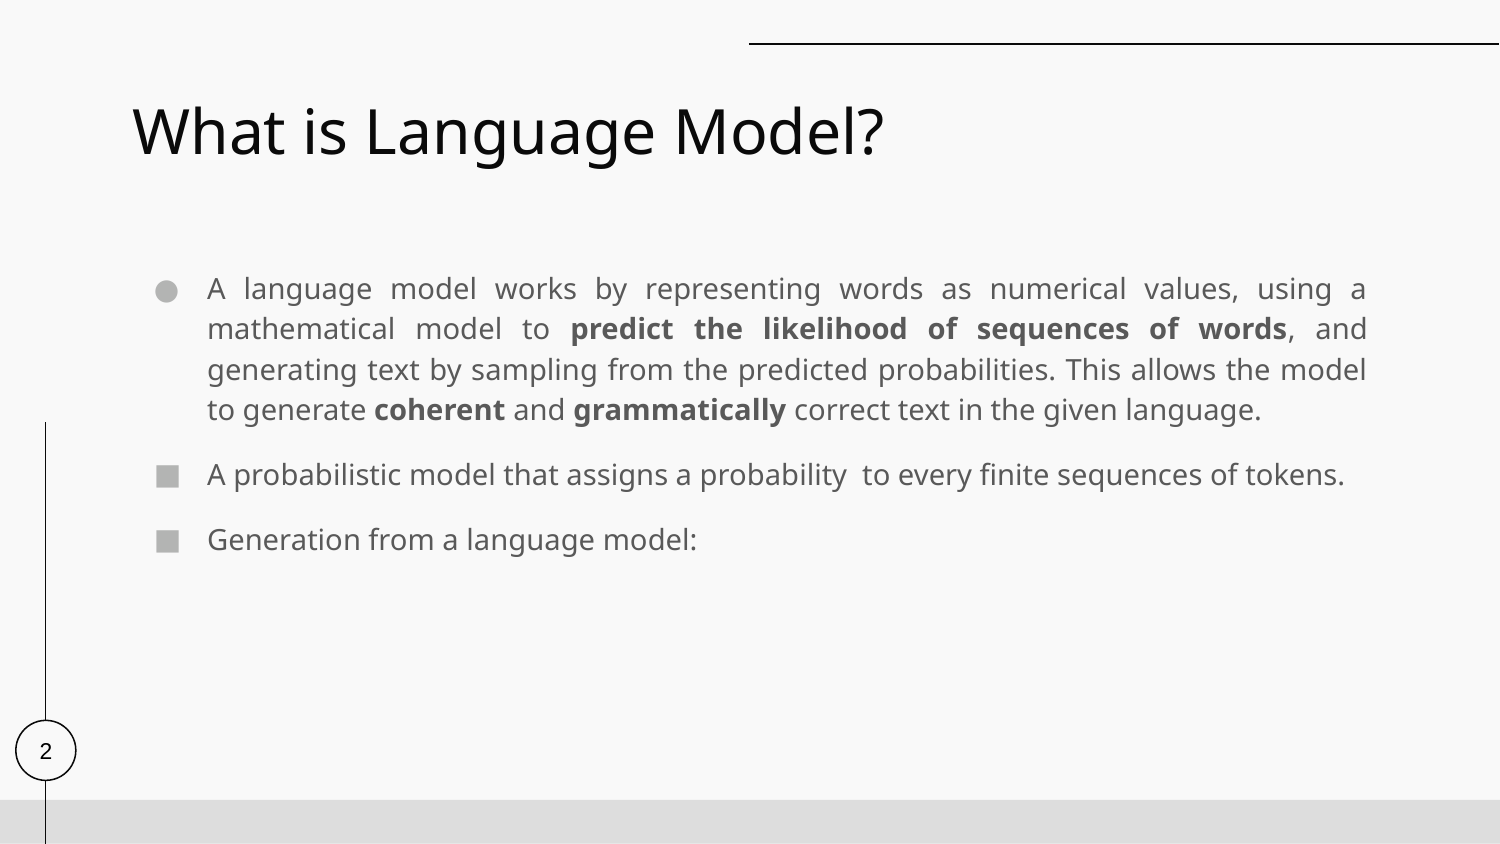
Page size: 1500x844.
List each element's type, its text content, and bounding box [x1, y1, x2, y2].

text_box 2 [15, 728, 76, 772]
text_box 33 [22, 718, 69, 728]
text_box 33 [22, 772, 70, 783]
title What is Language Model? [116, 77, 1383, 168]
